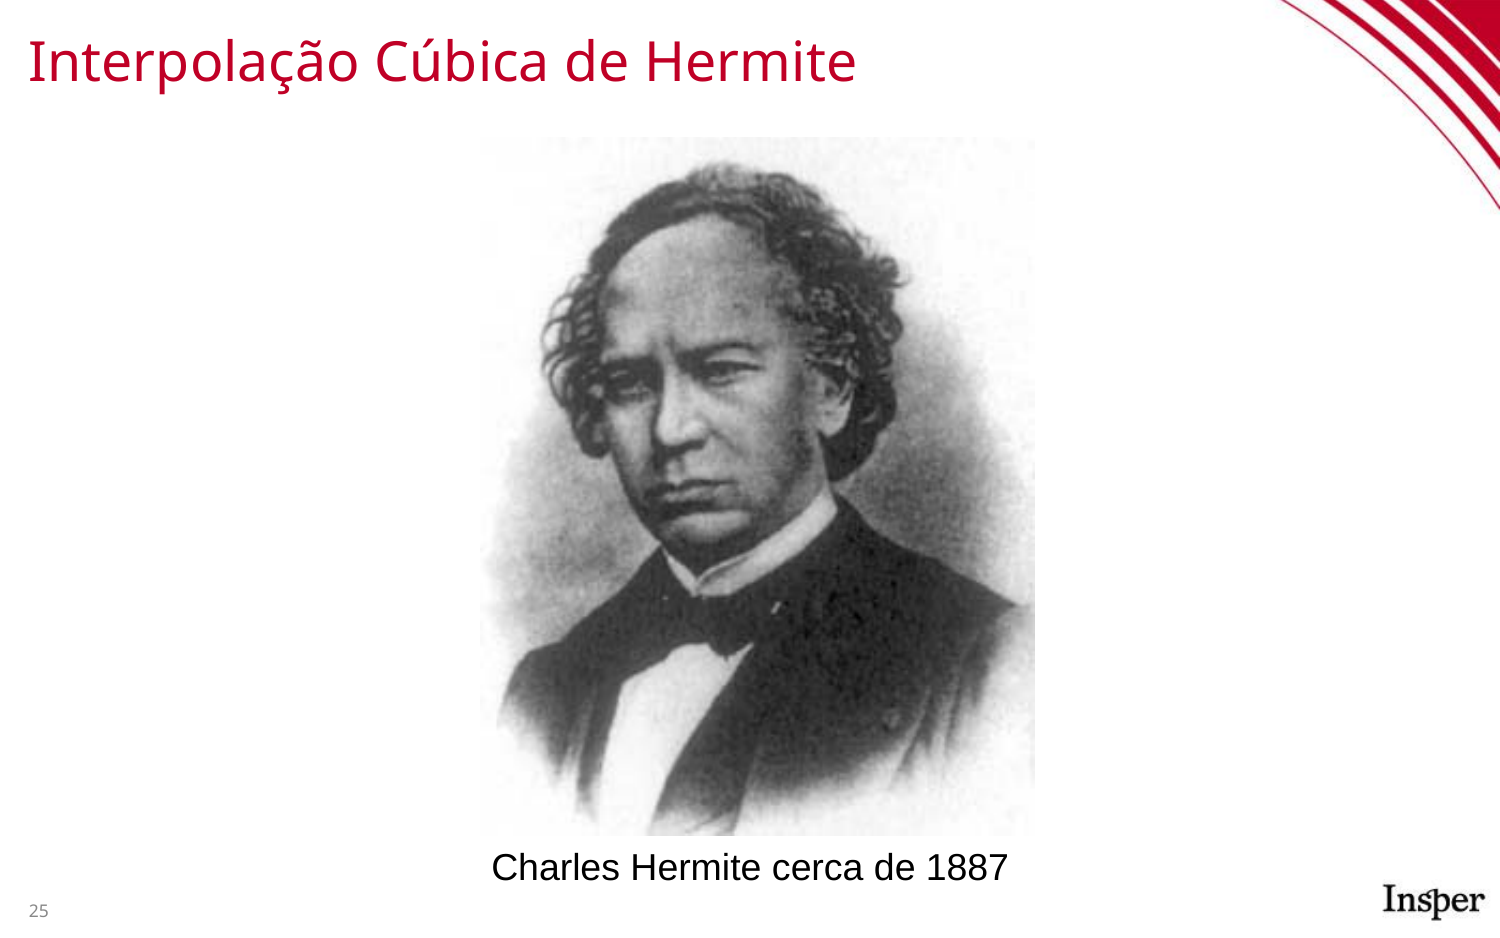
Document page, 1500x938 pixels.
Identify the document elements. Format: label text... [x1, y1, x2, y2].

title Interpolação Cúbica de Hermite [13, 18, 1397, 104]
text_box Charles Hermite cerca de 1887 [457, 835, 1043, 896]
picture [249, 0, 1500, 938]
slide_number ‹#› [0, 887, 78, 938]
